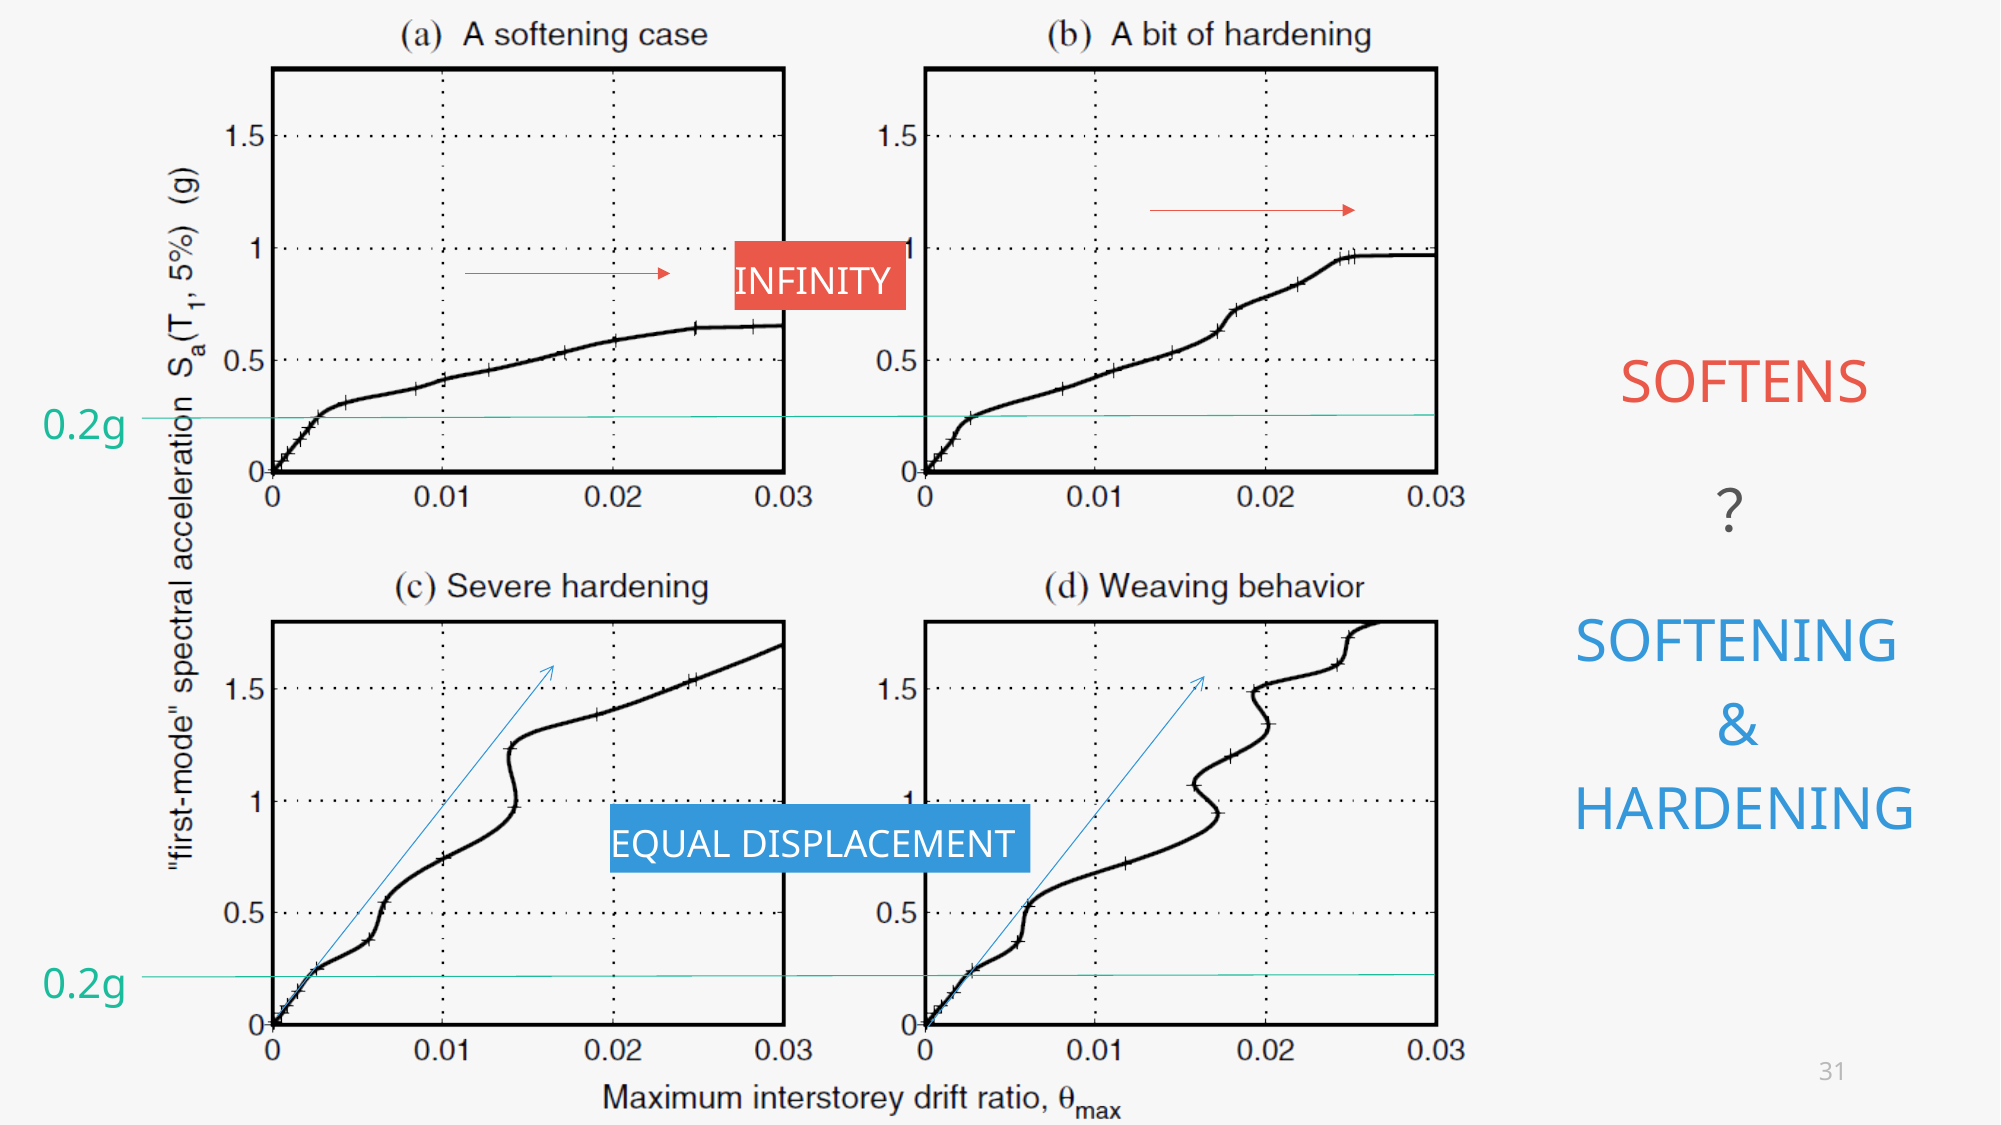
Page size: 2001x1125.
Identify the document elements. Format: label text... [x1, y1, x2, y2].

text_box 0.2g [42, 939, 142, 1015]
text_box SOFTENS [1620, 322, 1885, 422]
slide_number 31 [1487, 1042, 1863, 1103]
text_box 0.2g [42, 380, 142, 456]
text_box SOFTENING & HARDENING [1573, 582, 1931, 849]
text_box ？ [1715, 452, 1789, 552]
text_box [154, 2, 1487, 1125]
